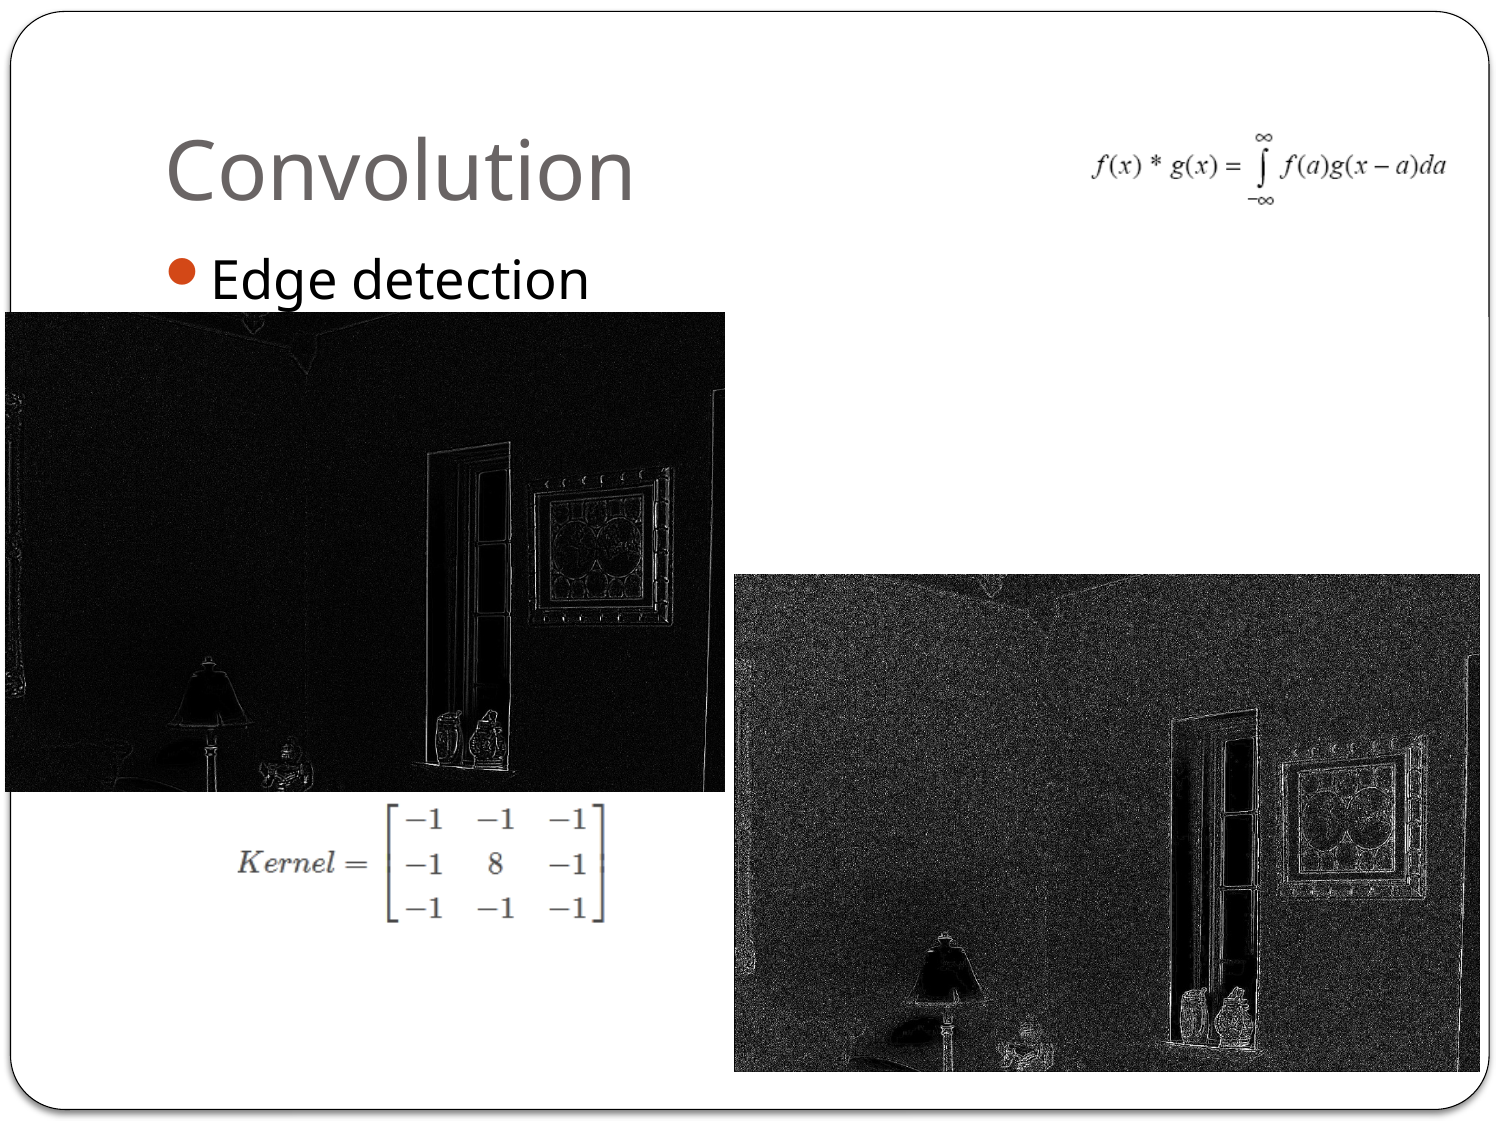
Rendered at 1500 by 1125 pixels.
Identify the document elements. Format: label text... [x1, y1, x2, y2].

list Edge detection [150, 800, 728, 988]
picture [734, 574, 1481, 1073]
list Edge detection [150, 237, 1425, 574]
picture [1074, 112, 1466, 209]
title Convolution [150, 45, 1425, 233]
picture [5, 312, 726, 951]
